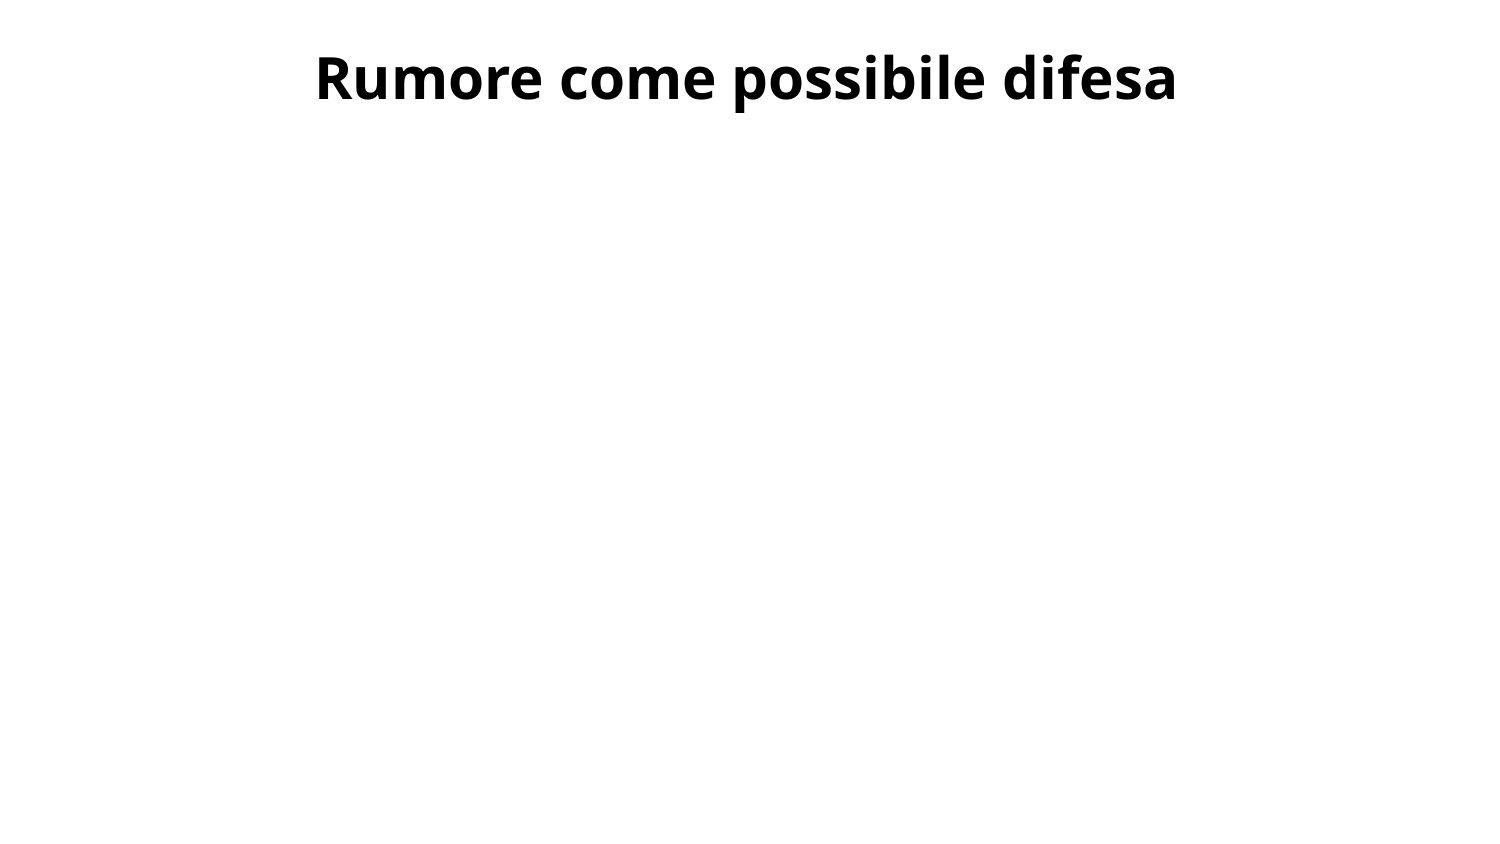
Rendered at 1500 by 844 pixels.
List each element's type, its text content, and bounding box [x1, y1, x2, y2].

title Rumore come possibile difesa [71, 26, 1422, 121]
